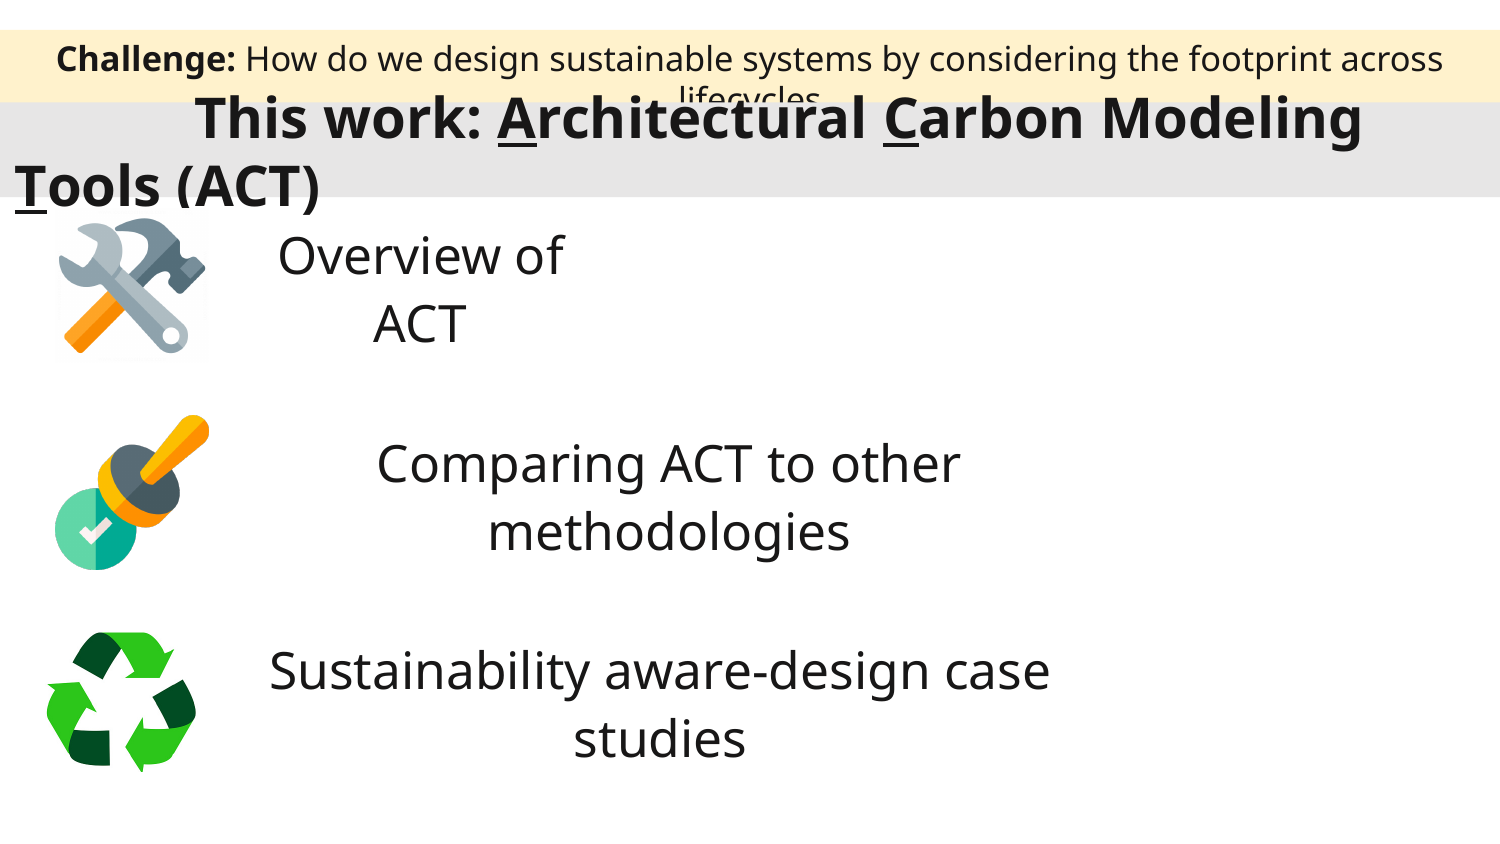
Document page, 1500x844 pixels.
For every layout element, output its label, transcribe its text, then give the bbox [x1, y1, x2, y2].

text_box Sustainability aware-design case studies [245, 632, 1077, 768]
picture [54, 415, 209, 570]
text_box Challenge: How do we design sustainable systems by considering the footprint across lifecycles [0, 29, 1500, 102]
picture [44, 628, 199, 772]
text_box Overview of ACT [231, 216, 610, 353]
text_box This work: Architectural Carbon Modeling Tools (ACT) [0, 102, 1500, 198]
text_box Comparing ACT to other methodologies [245, 424, 1094, 561]
picture [54, 208, 209, 363]
